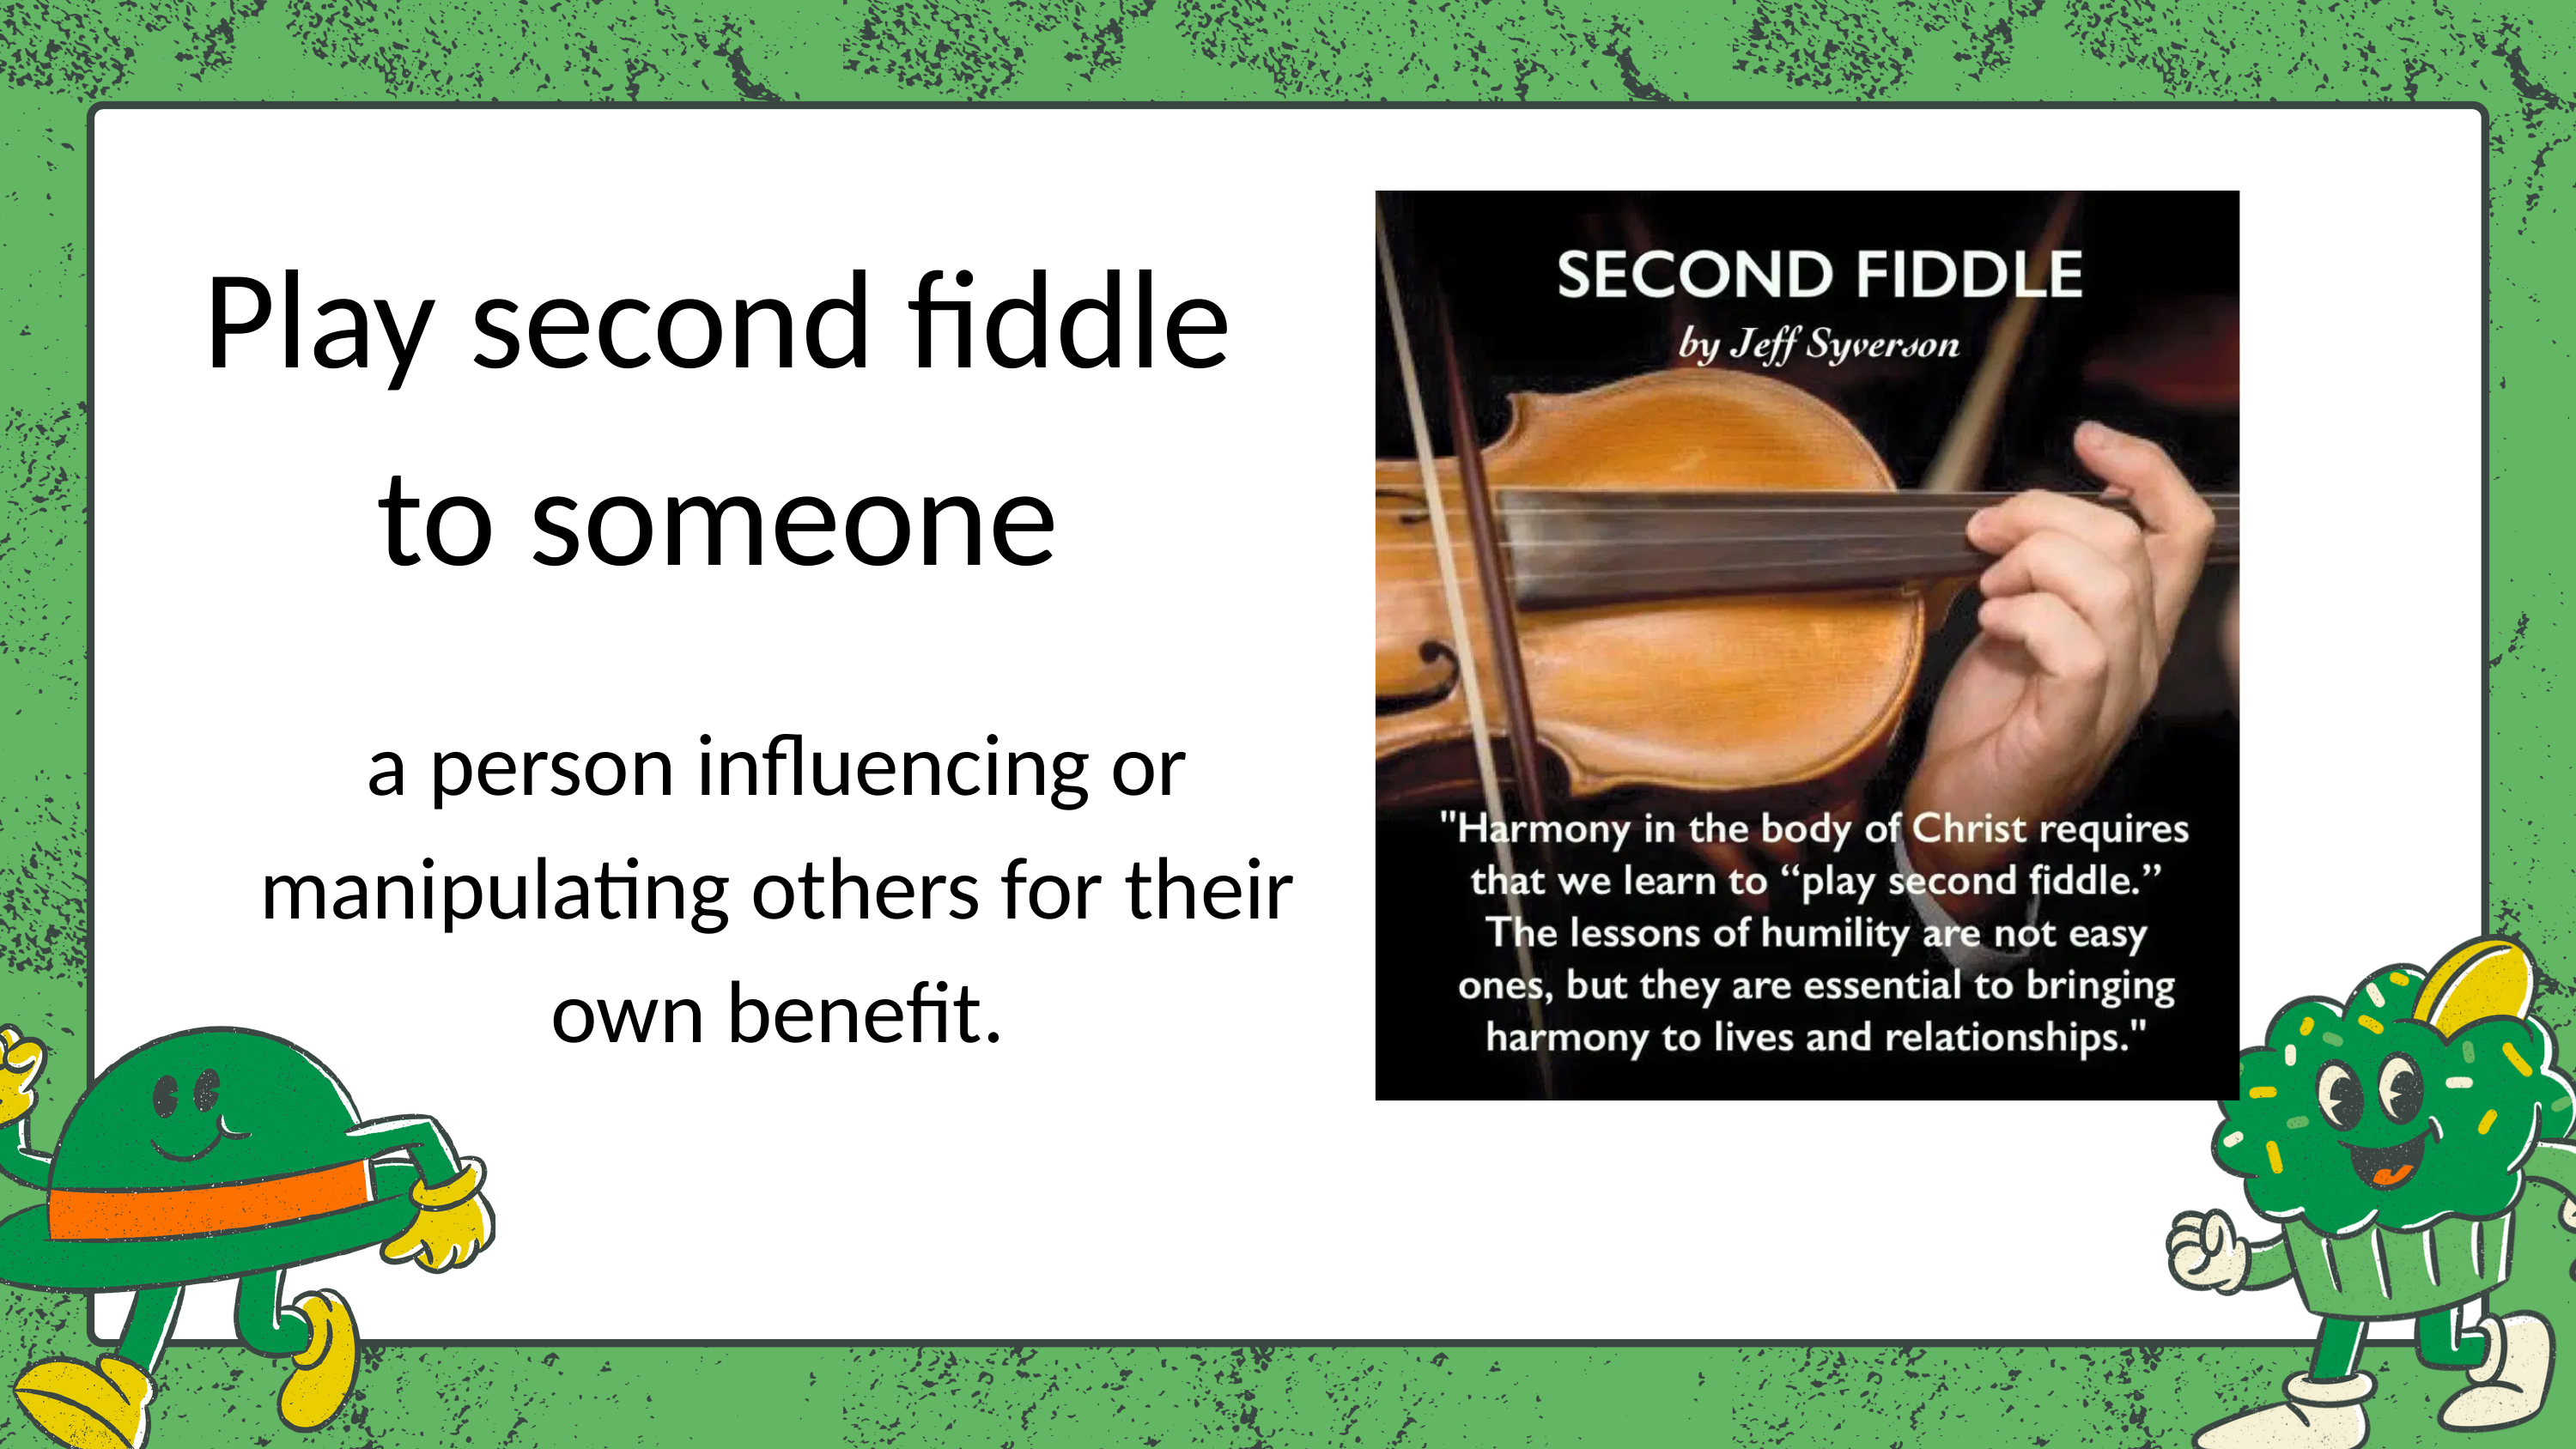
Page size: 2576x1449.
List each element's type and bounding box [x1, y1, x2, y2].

picture [1375, 191, 2240, 1101]
text_box [0, 0, 2576, 1449]
text_box [90, 105, 2486, 1343]
